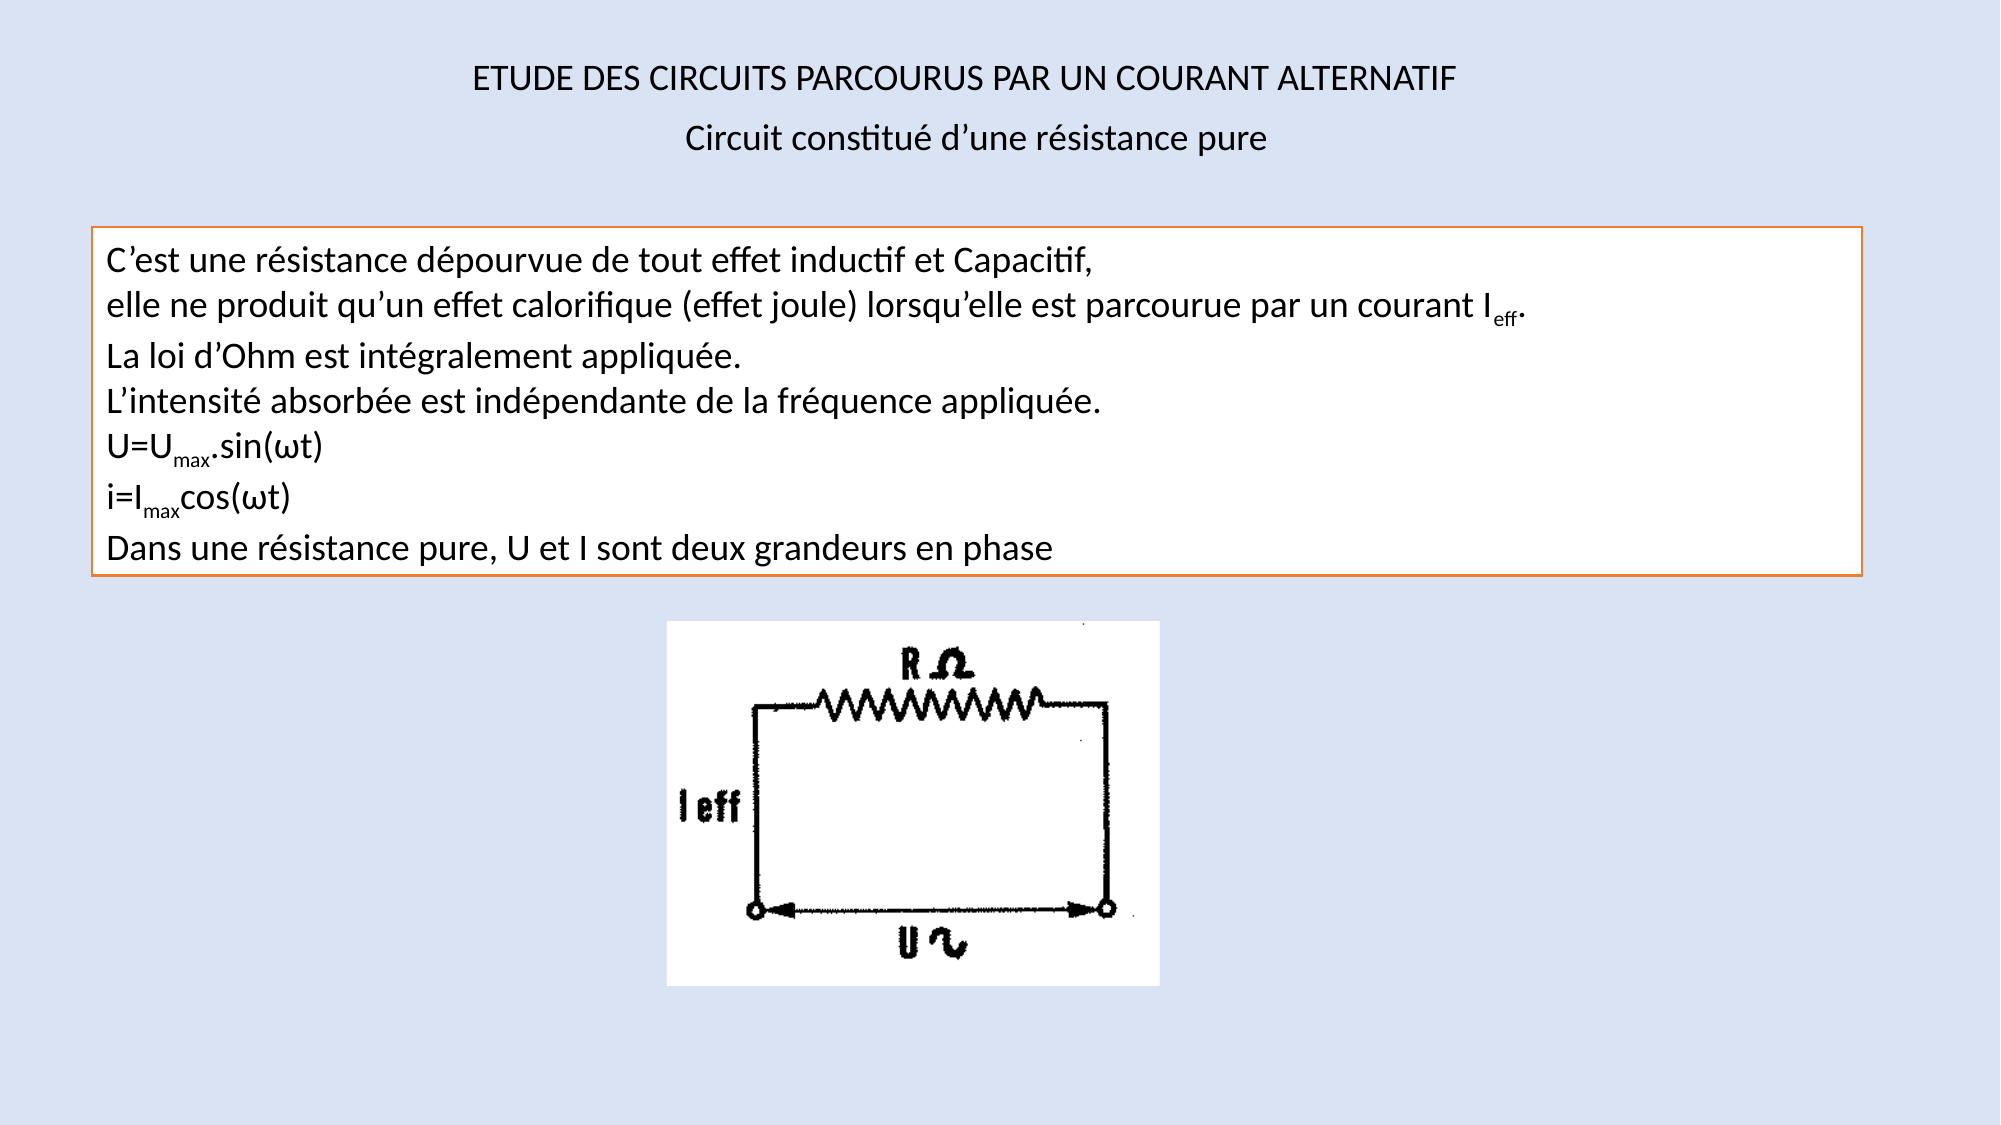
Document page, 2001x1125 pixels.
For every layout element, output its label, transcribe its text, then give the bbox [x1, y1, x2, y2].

picture [666, 621, 1160, 986]
text_box Circuit constitué d’une résistance pure [670, 105, 1284, 166]
text_box C’est une résistance dépourvue de tout effet inductif et Capacitif, elle ne produit qu’un effet calorifique (effet joule) lorsqu’elle est parcourue par un courant Ieff. La loi d’Ohm est intégralement appliquée. L’intensité absorbée est indépendante de la fréquence appliquée. U=Umax.sin(ωt) i=Imaxcos(ωt) Dans une résistance pure, U et I sont deux grandeurs en phase [91, 226, 1863, 577]
text_box ETUDE DES CIRCUITS PARCOURUS PAR UN COURANT ALTERNATIF [457, 45, 1587, 105]
